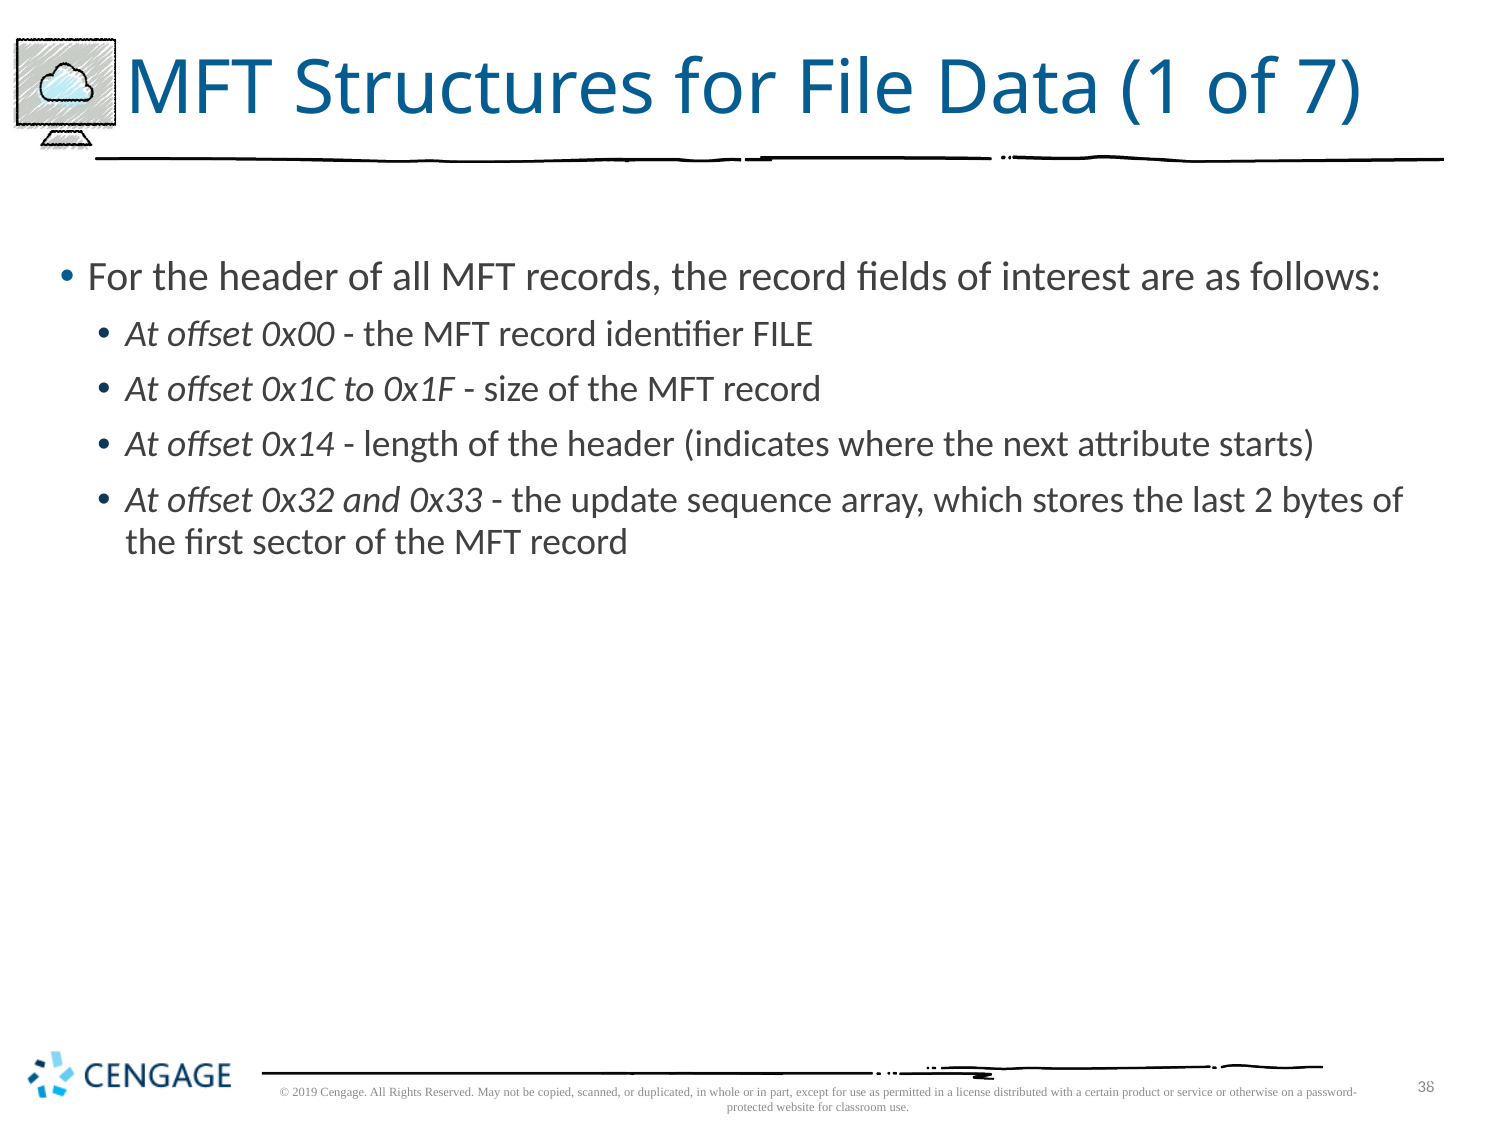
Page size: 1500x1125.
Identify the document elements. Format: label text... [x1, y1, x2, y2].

picture [7, 1037, 244, 1111]
footer © 2019 Cengage. All Rights Reserved. May not be copied, scanned, or duplicated, in whole or in part, except for use as permitted in a license distributed with a certain product or service or otherwise on a password-protected website for classroom use. [261, 1079, 1375, 1120]
picture [261, 1064, 1323, 1079]
title MFT Structures for File Data (1 of 7) [125, 52, 1442, 130]
list For the header of all MFT records, the record fields of interest are as follows: At offset 0x00 - the MFT record identifier FILE At offset 0x1C to 0x1F - size of the MFT record At offset 0x14 - length of the header (indicates where the next attribute starts) At offset 0x32 and 0x33 - the update sequence array, which stores the last 2 bytes of the first sector of the MFT record [59, 252, 1441, 490]
slide_number 38 [1412, 1037, 1500, 1100]
picture [12, 36, 117, 151]
picture [95, 155, 1444, 163]
